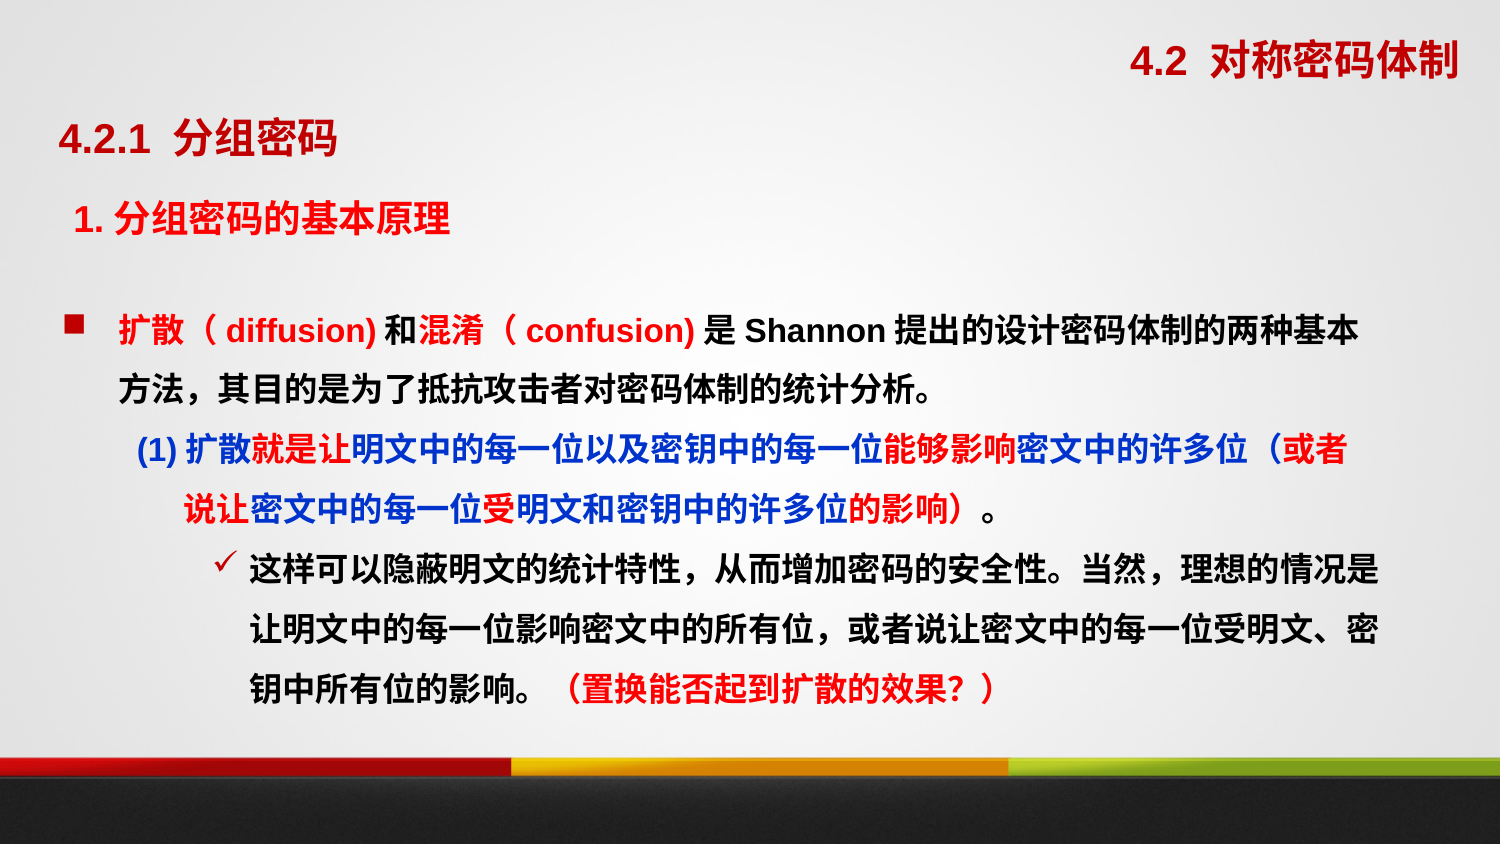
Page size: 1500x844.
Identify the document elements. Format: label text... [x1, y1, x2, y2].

text_box 1.分组密码的基本原理 [58, 187, 469, 248]
text_box 4.2.1 分组密码 [35, 105, 364, 168]
list 扩散（diffusion)和混淆（confusion)是Shannon提出的设计密码体制的两种基本方法，其目的是为了抵抗攻击者对密码体制的统计分析。 (1)扩散就是让明文中的每一位以及密钥中的每一位能够影响密文中的许多位（或者说让密文中的每一位受明文和密钥中的许多位的影响）。 这样可以隐蔽明文的统计特性，从而增加密码的安全性。当然，理想的情况是让明文中的每一位影响密文中的所有位，或者说让密文中的每一位受明文、密钥中所有位的影响。（置换能否起到扩散的效果？） [46, 281, 1397, 657]
picture [0, 0, 1500, 844]
text_box 4.2 对称密码体制 [1113, 23, 1477, 94]
